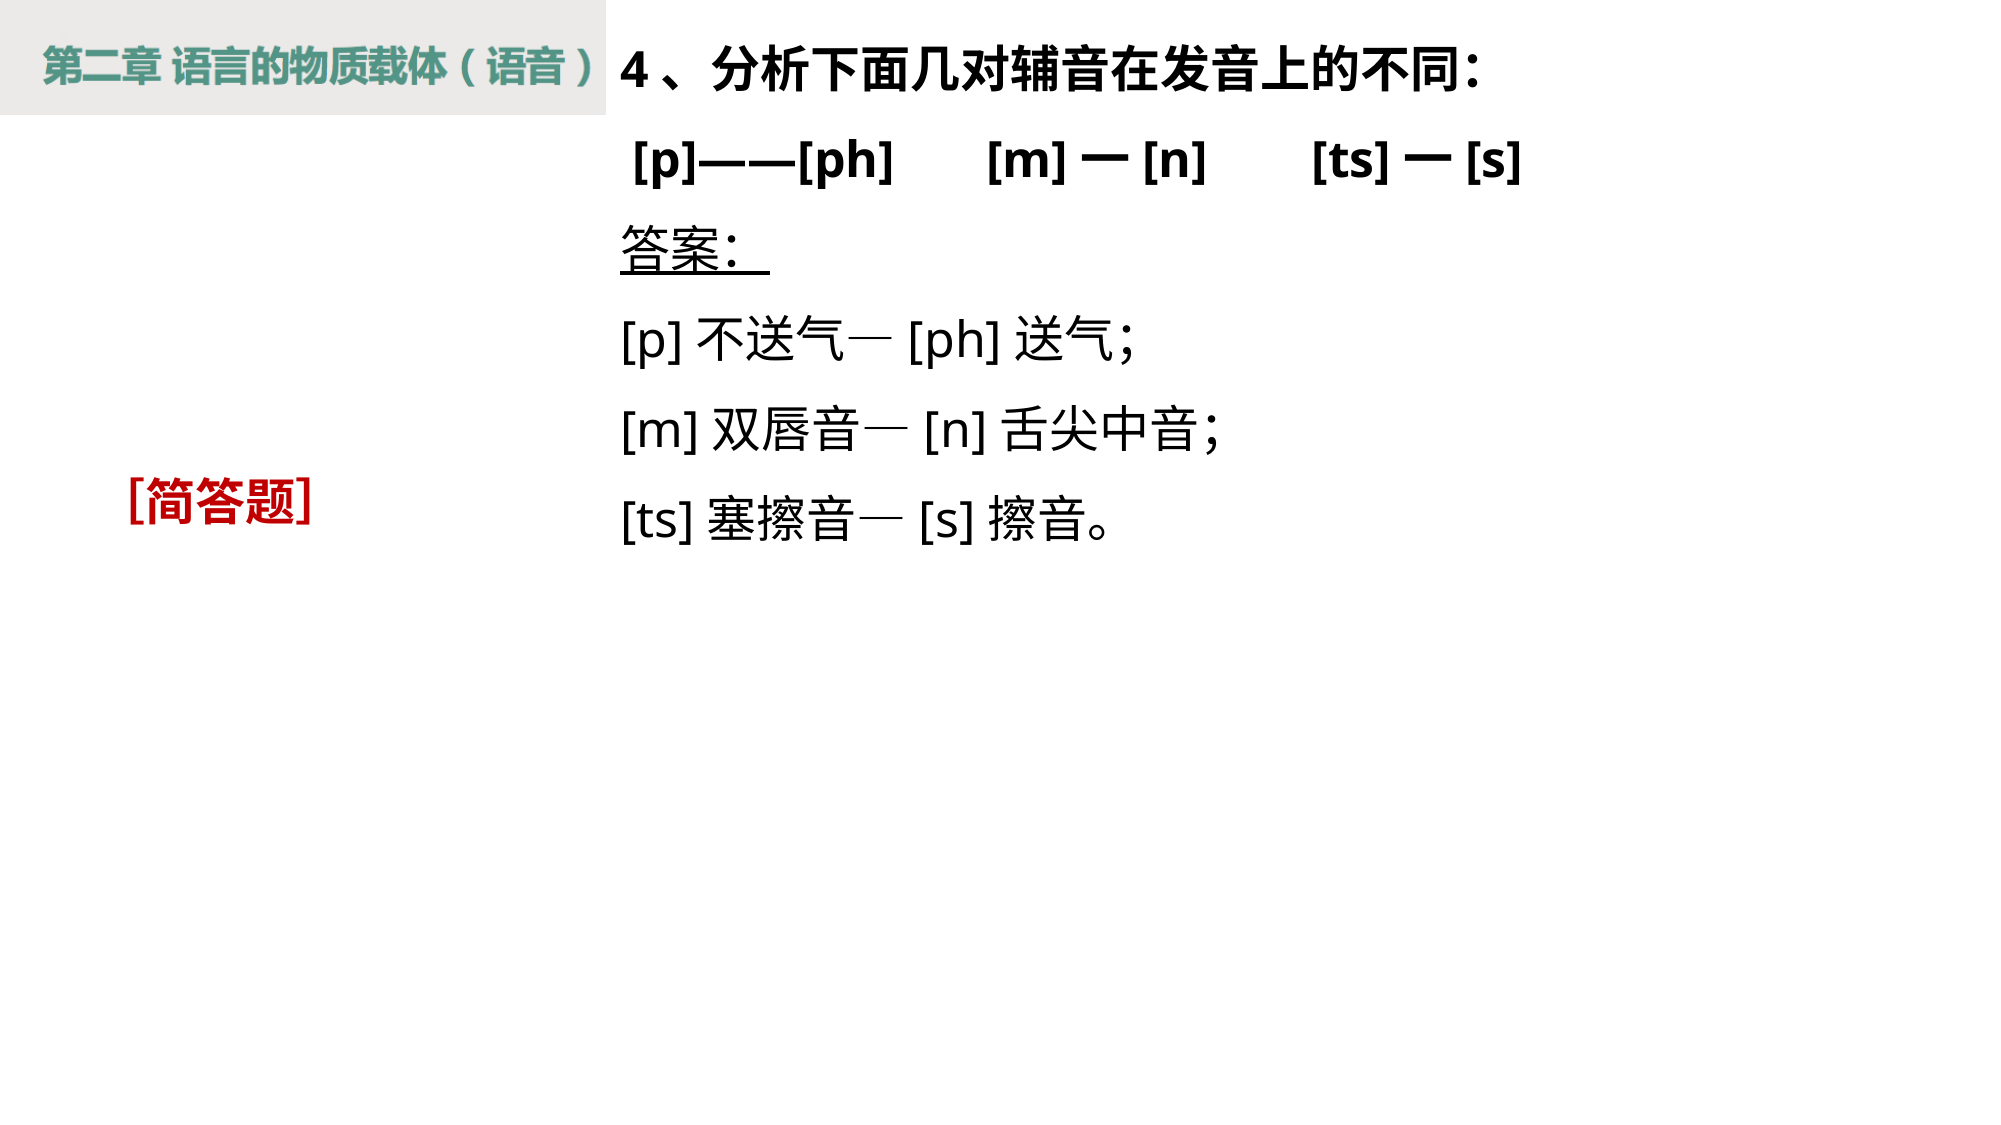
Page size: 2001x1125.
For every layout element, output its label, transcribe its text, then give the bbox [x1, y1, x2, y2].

text_box ［简答题］ [80, 463, 361, 538]
picture [0, 0, 606, 115]
text_box 4、分析下面几对辅音在发音上的不同： [p]——[ph] [m]一[n] [ts]一[s] 答案： [p]不送气—[ph]送气； [m]双唇音—[n]舌尖中音； [ts]塞擦音—[s]擦音。 [605, 0, 2000, 555]
